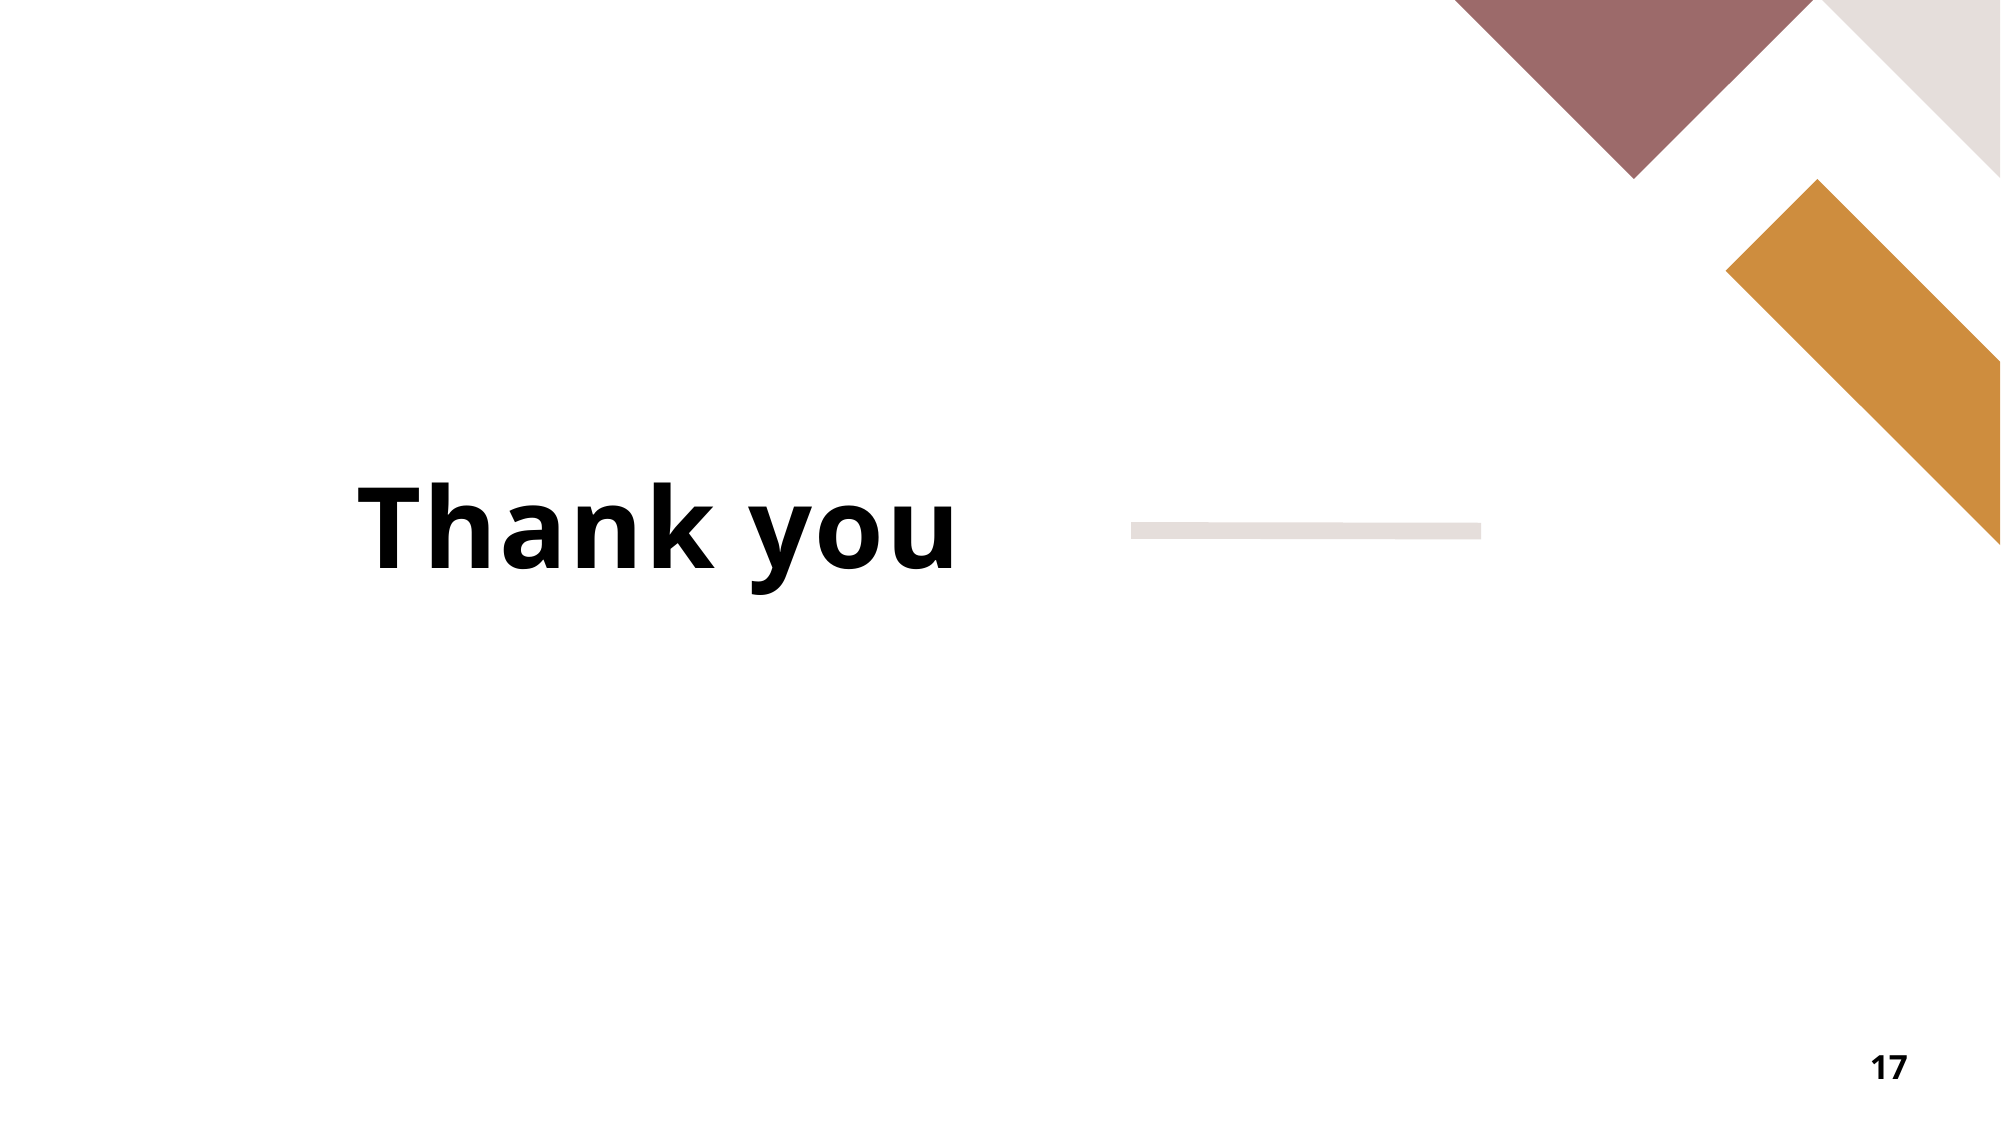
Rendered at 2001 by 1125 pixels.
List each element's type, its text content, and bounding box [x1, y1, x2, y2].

text_box 17 [1855, 1038, 1942, 1080]
title Thank you [356, 448, 1877, 593]
